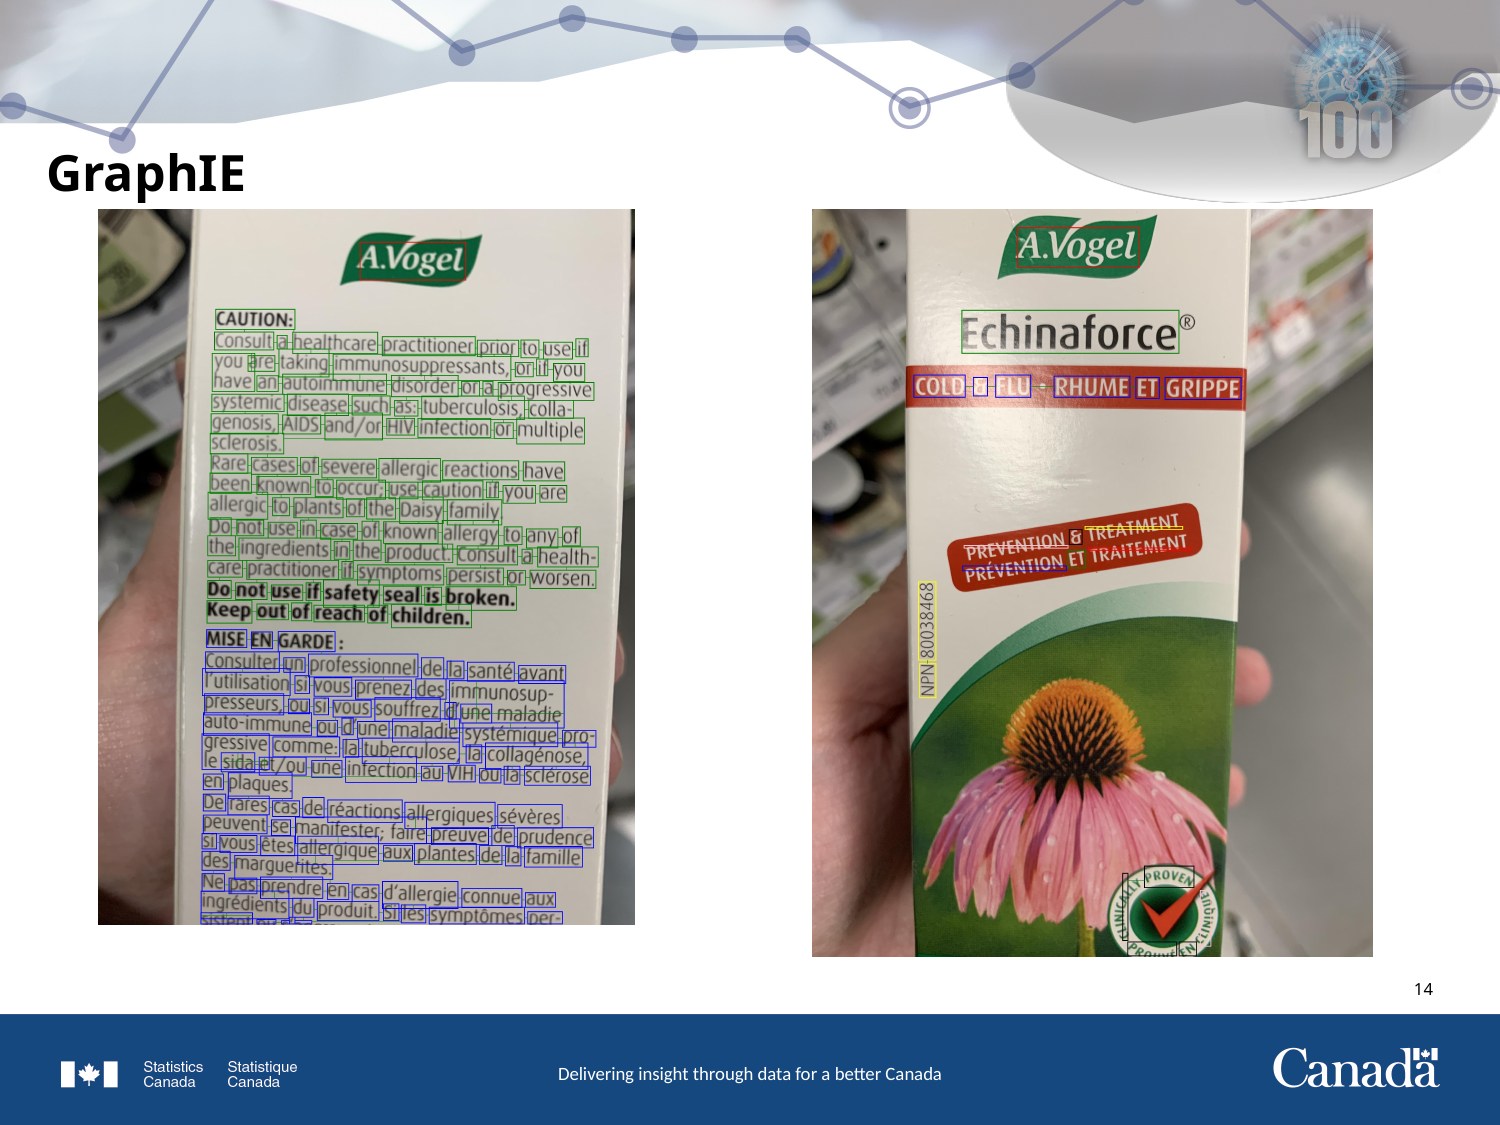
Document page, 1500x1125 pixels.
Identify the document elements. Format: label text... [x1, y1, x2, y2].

title GraphIE [31, 94, 1326, 210]
slide_number 13 [1392, 971, 1448, 1013]
picture [0, 0, 1500, 1125]
